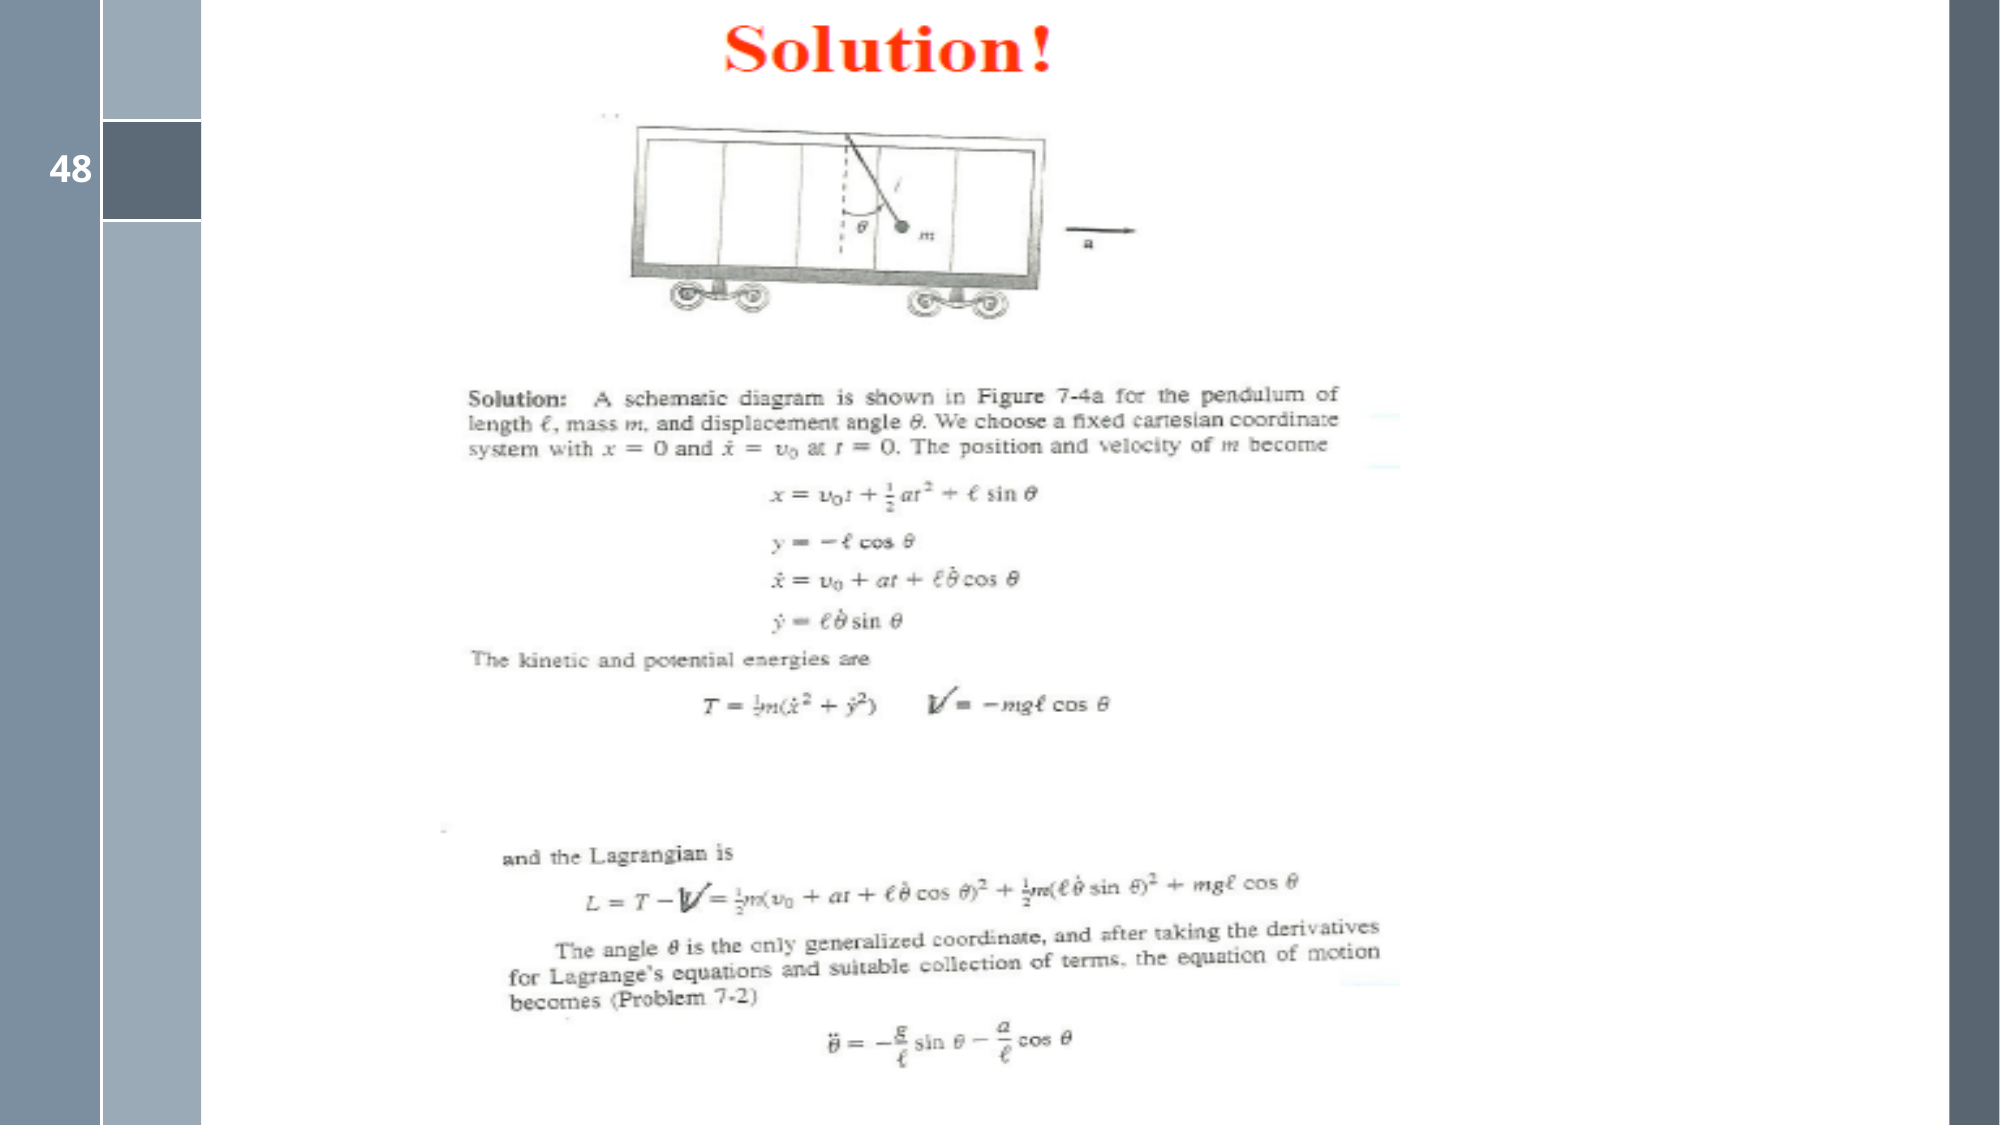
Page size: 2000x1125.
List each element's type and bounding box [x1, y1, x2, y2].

picture [387, 24, 1479, 1125]
